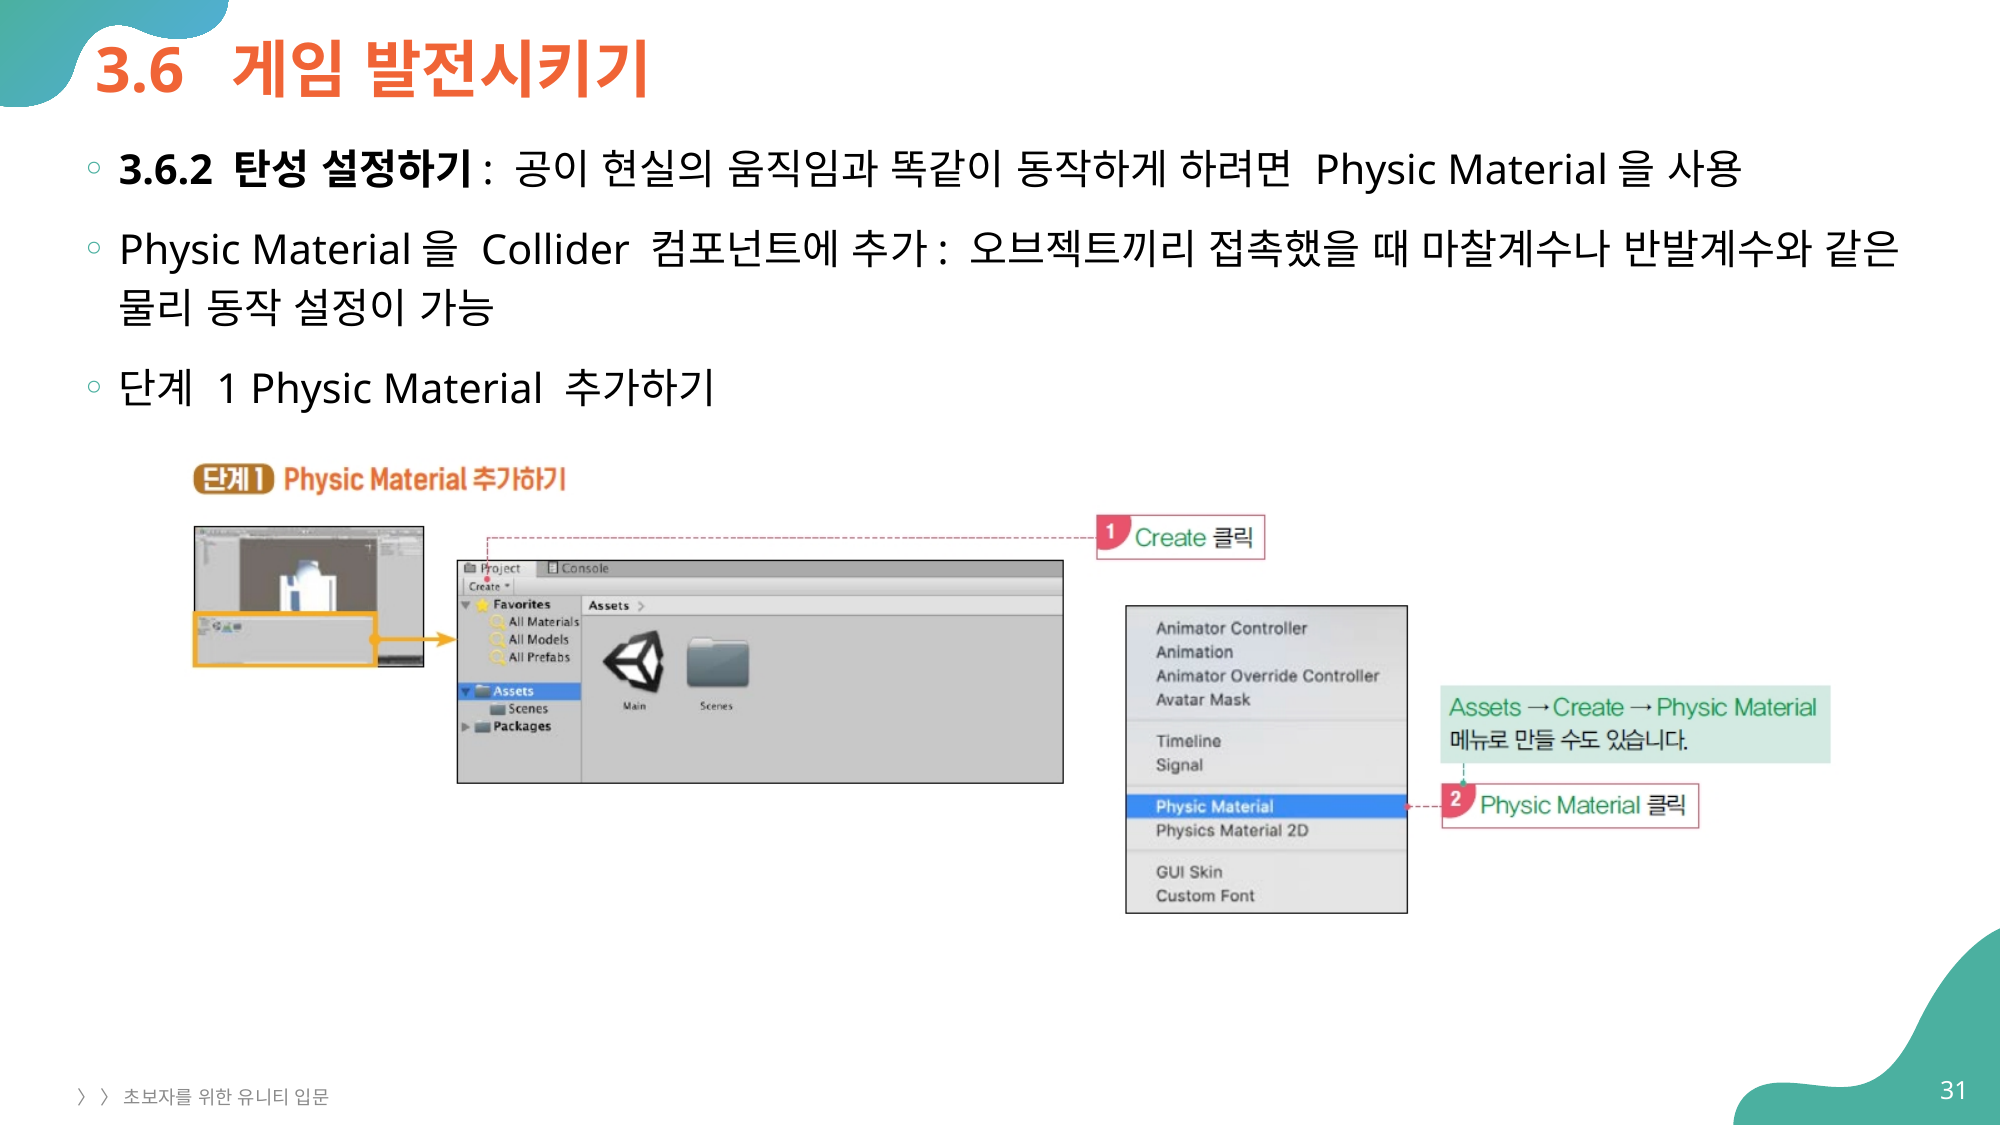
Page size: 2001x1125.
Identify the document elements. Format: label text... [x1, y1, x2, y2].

title 3.6 게임 발전시키기 [79, 17, 1931, 128]
picture [184, 456, 1847, 919]
list 3.6.2 탄성 설정하기: 공이 현실의 움직임과 똑같이 동작하게 하려면 Physic Material을 사용 Physic Material을 Collider 컴포넌트에 추가: 오브젝트끼리 접촉했을 때 마찰계수나 반발계수와 같은 물리 동작 설정이 가능 단계 1 Physic Material 추가하기 [66, 125, 1918, 421]
footer 〉 〉 초보자를 위한 유니티 입문 [63, 1085, 738, 1109]
slide_number 31 [1917, 1061, 1984, 1122]
